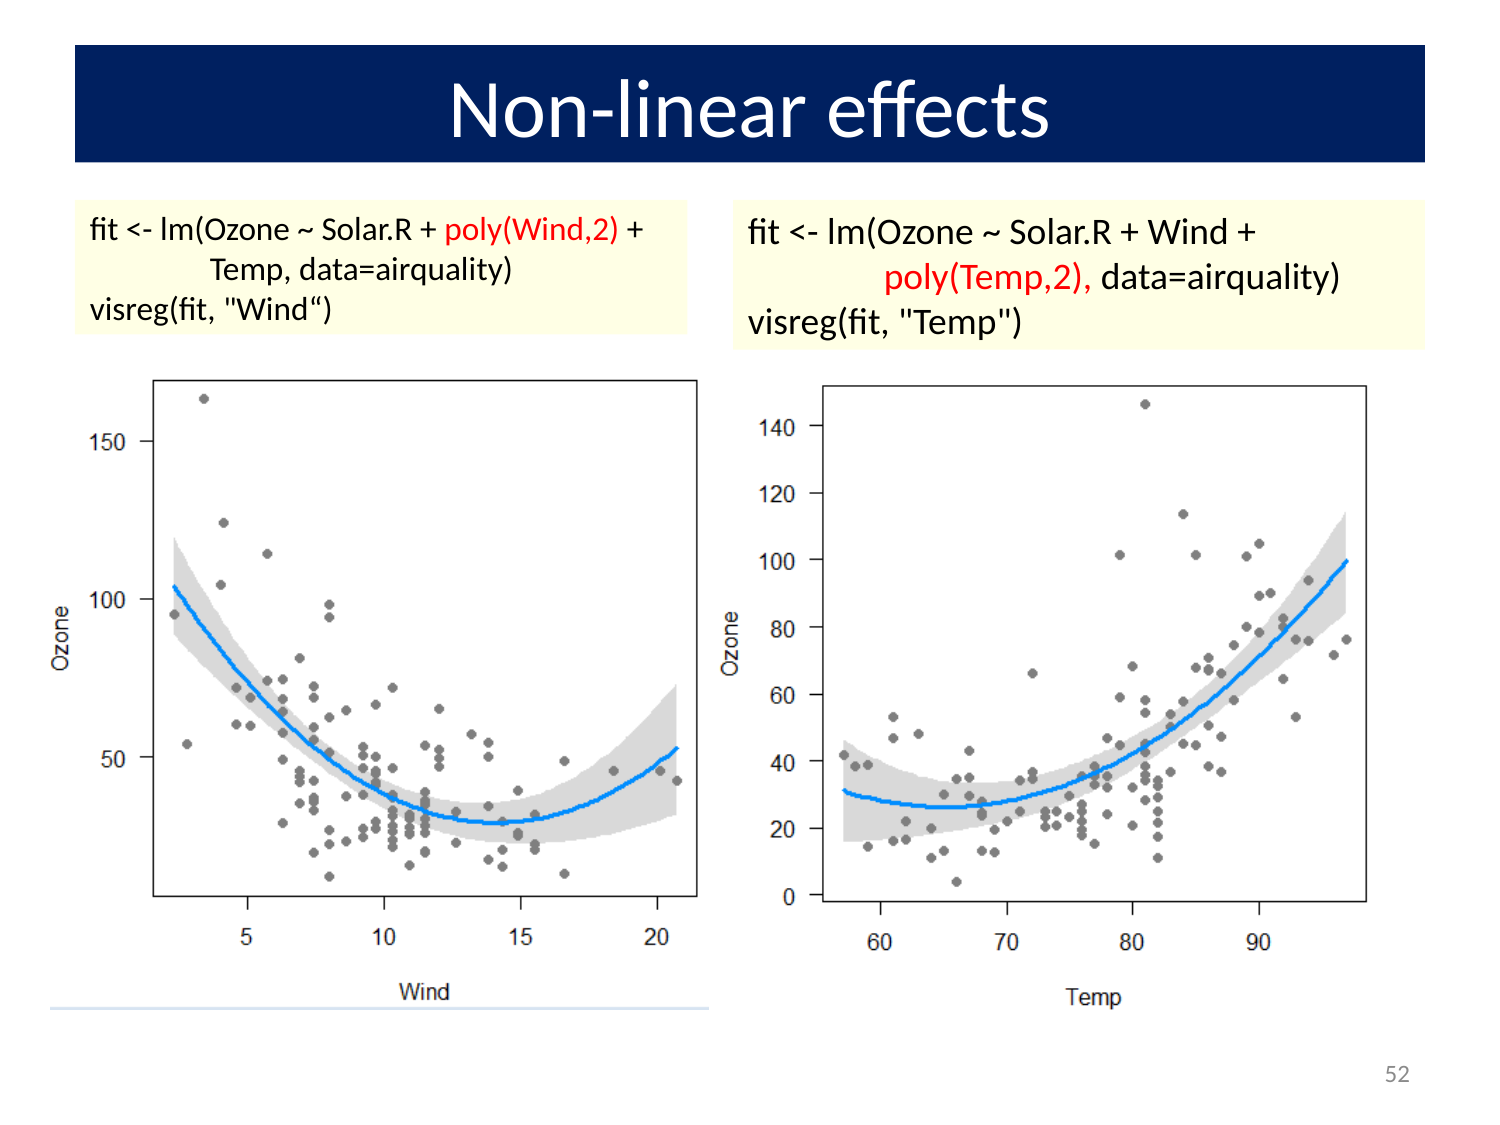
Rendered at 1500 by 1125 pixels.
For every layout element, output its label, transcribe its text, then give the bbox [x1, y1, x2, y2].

text_box fit <- lm(Ozone ~ Solar.R + poly(Wind,2) + Temp, data=airquality) visreg(fit, "Wind“) [74, 199, 688, 335]
title Non-linear effects [75, 45, 1425, 163]
picture [49, 373, 709, 1010]
text_box fit <- lm(Ozone ~ Solar.R + Wind + poly(Temp,2), data=airquality) visreg(fit, "Temp") [733, 199, 1425, 350]
picture [713, 377, 1377, 1011]
slide_number 52 [1074, 1042, 1425, 1103]
